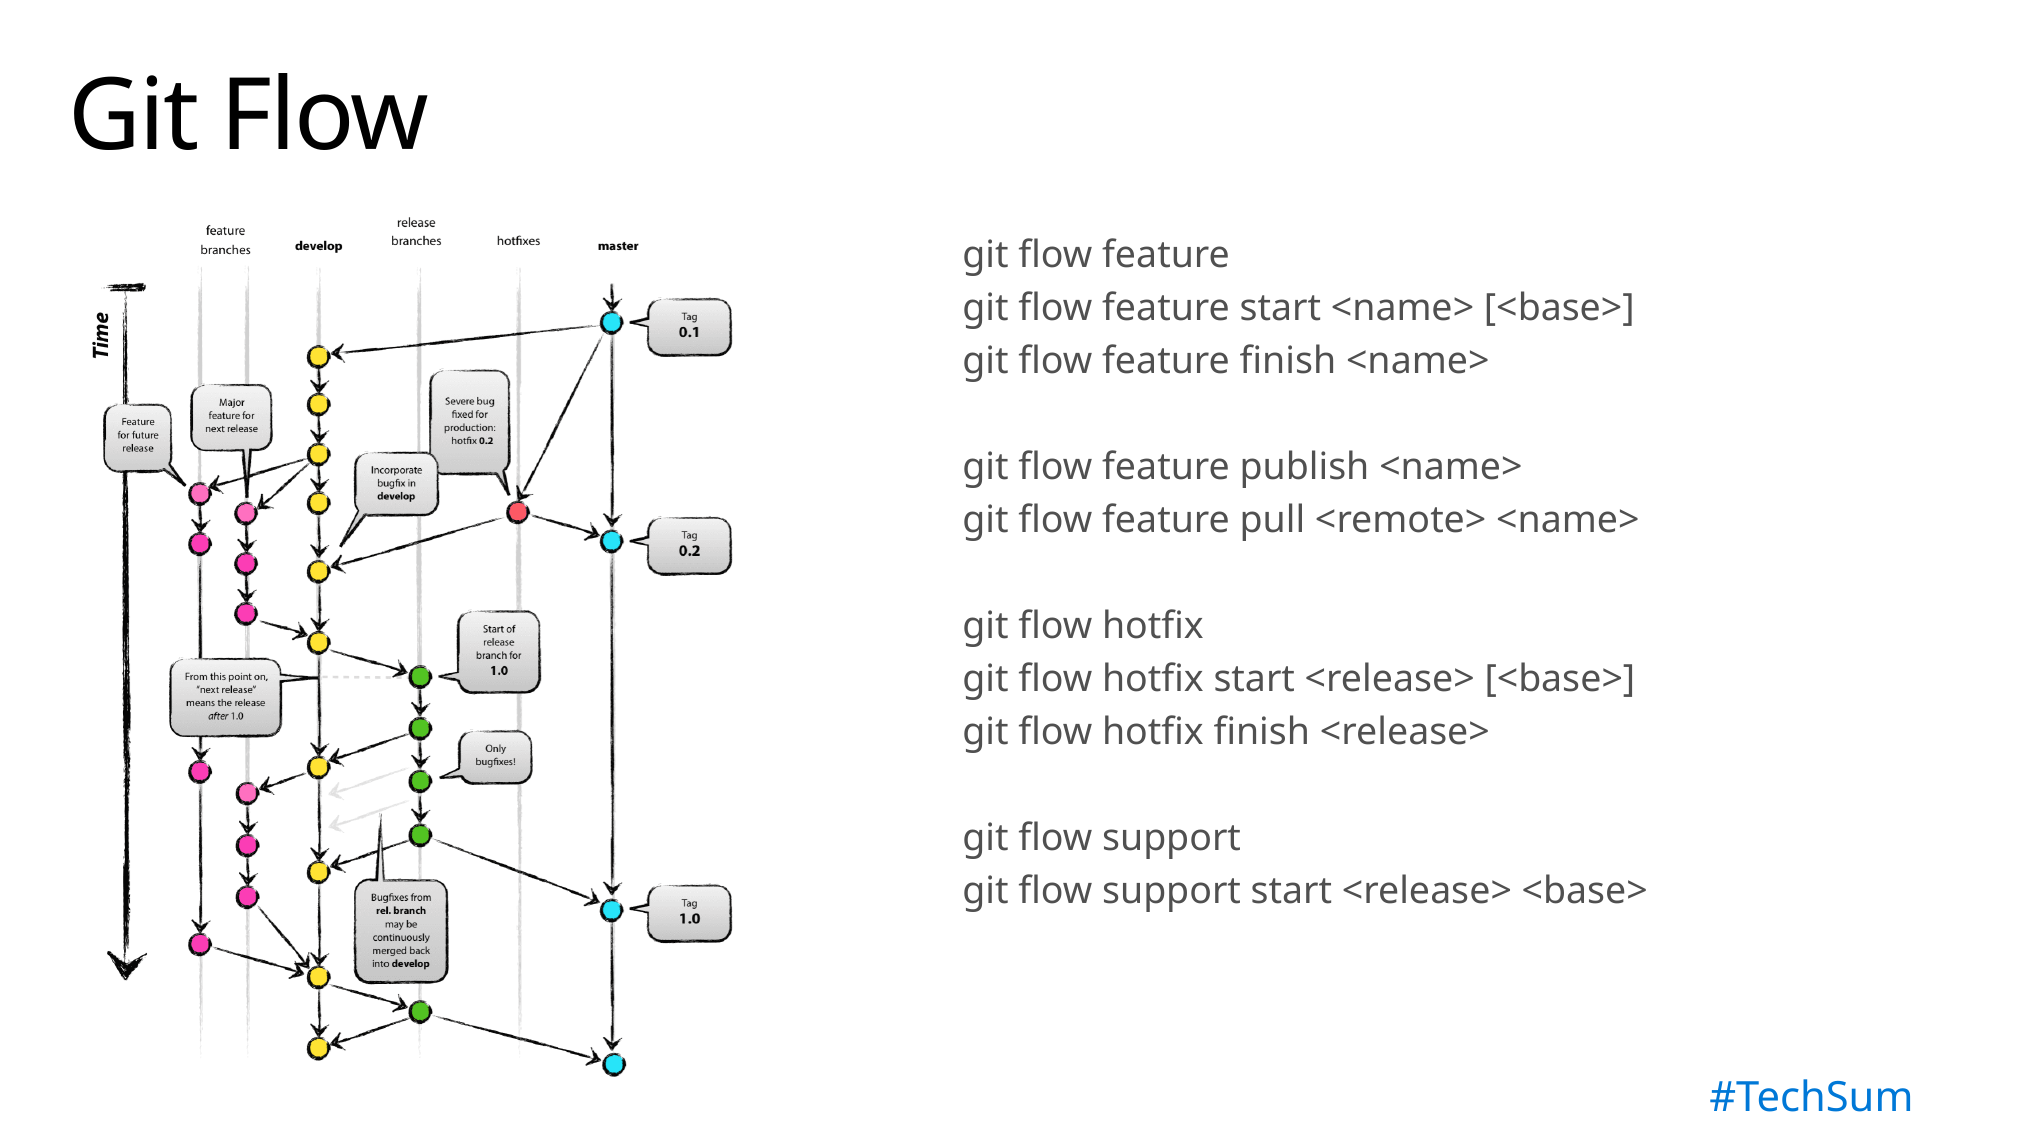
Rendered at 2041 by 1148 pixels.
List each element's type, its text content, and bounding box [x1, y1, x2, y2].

text_box git flow feature git flow feature start <name> [<base>] git flow feature finish <name> git flow feature publish <name> git flow feature pull <remote> <name> git flow hotfix git flow hotfix start <release> [<base>] git flow hotfix finish <release> git flow support git flow support start <release> <base> [932, 211, 1870, 936]
picture [82, 210, 741, 1084]
title Git Flow [45, 48, 1996, 199]
